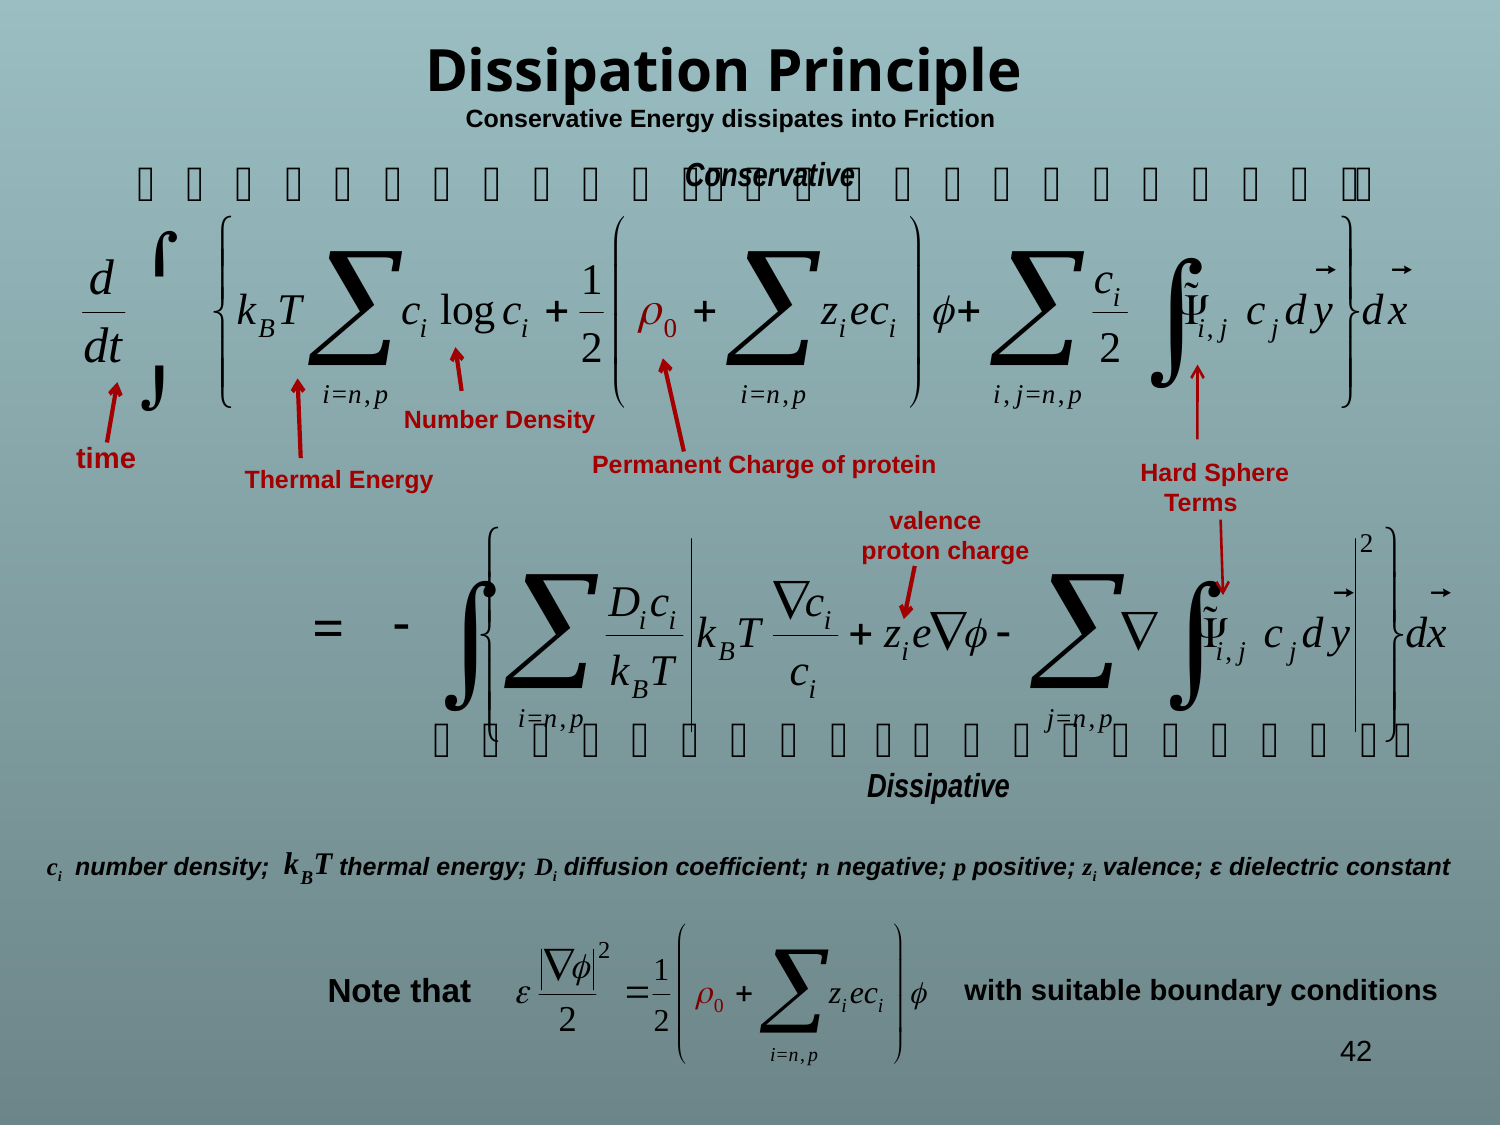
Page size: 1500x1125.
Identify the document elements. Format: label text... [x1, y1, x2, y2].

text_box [512, 919, 933, 1069]
text_box Note that [295, 961, 507, 1017]
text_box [31, 130, 1500, 889]
slide_number 42 [1074, 1024, 1388, 1101]
text_box Dissipation Principle Conservative Energy dissipates into Friction [183, 25, 1279, 129]
text_box with suitable boundary conditions [937, 964, 1485, 1014]
